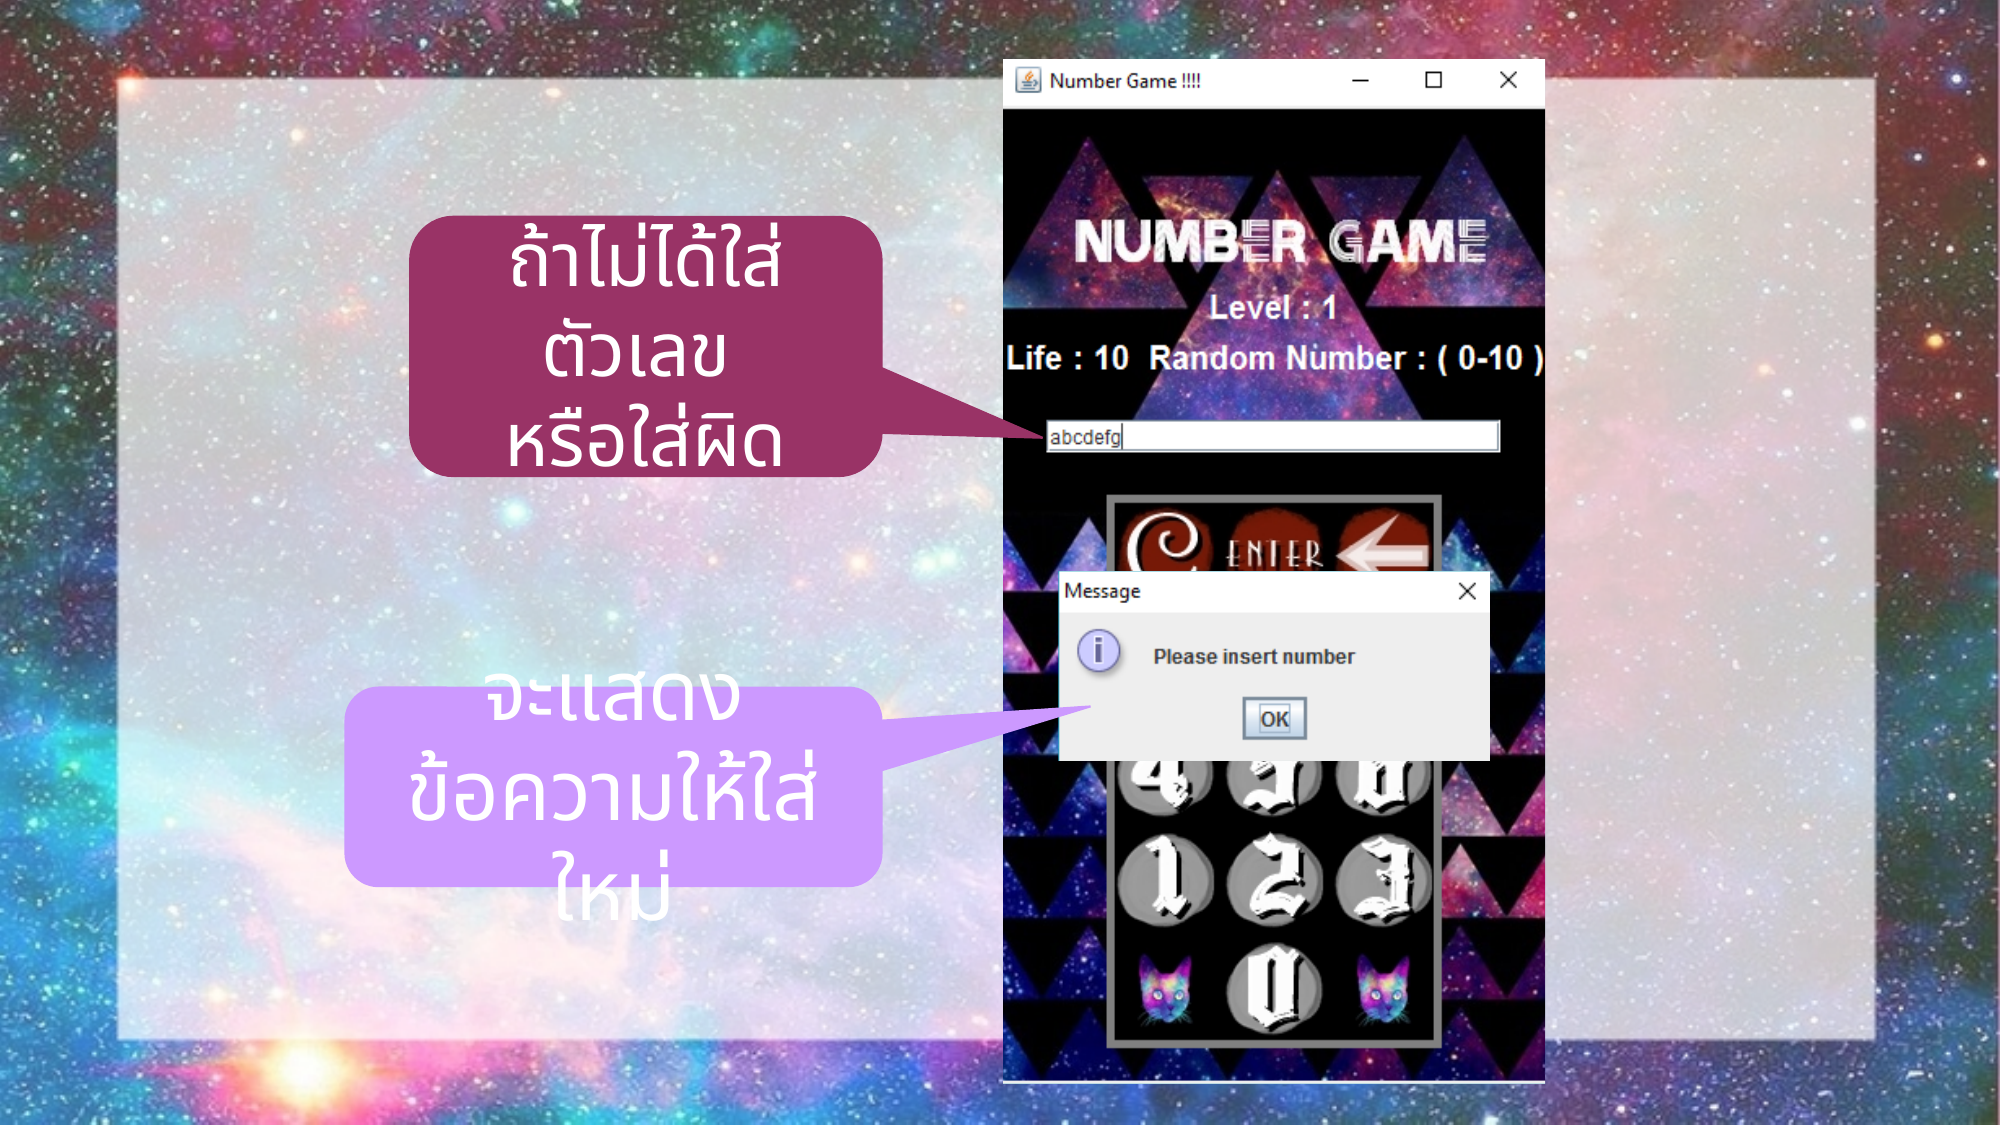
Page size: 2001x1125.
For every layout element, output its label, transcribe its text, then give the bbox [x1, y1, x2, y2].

text_box ถ้าไม่ได้ใส่ตัวเลข หรือใส่ผิด [408, 215, 1003, 478]
picture [1003, 59, 1546, 1084]
text_box จะแสดงข้อความให้ใส่ใหม่ [344, 686, 1003, 888]
